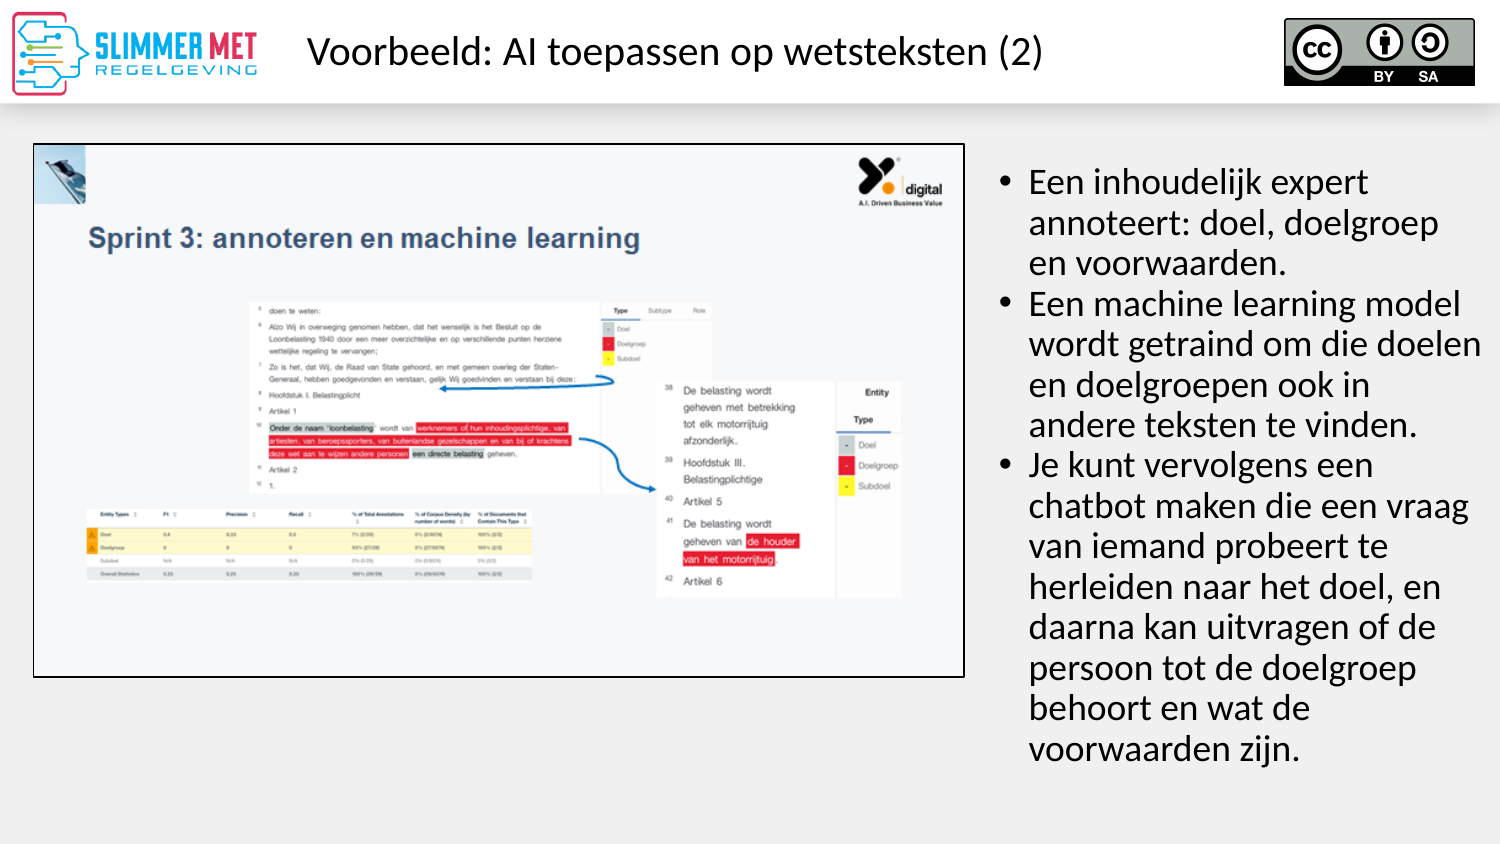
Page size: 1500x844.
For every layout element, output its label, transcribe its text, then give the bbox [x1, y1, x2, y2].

picture [33, 144, 964, 677]
title Voorbeeld: AI toepassen op wetsteksten (2) [291, 0, 1500, 104]
list Een inhoudelijk expert annoteert: doel, doelgroep en voorwaarden. Een machine learning model wordt getraind om die doelen en doelgroepen ook in andere teksten te vinden. Je kunt vervolgens een chatbot maken die een vraag van iemand probeert te herleiden naar het doel, en daarna kan uitvragen of de persoon tot de doelgroep behoort en wat de voorwaarden zijn. [984, 154, 1500, 760]
picture [0, 0, 272, 108]
